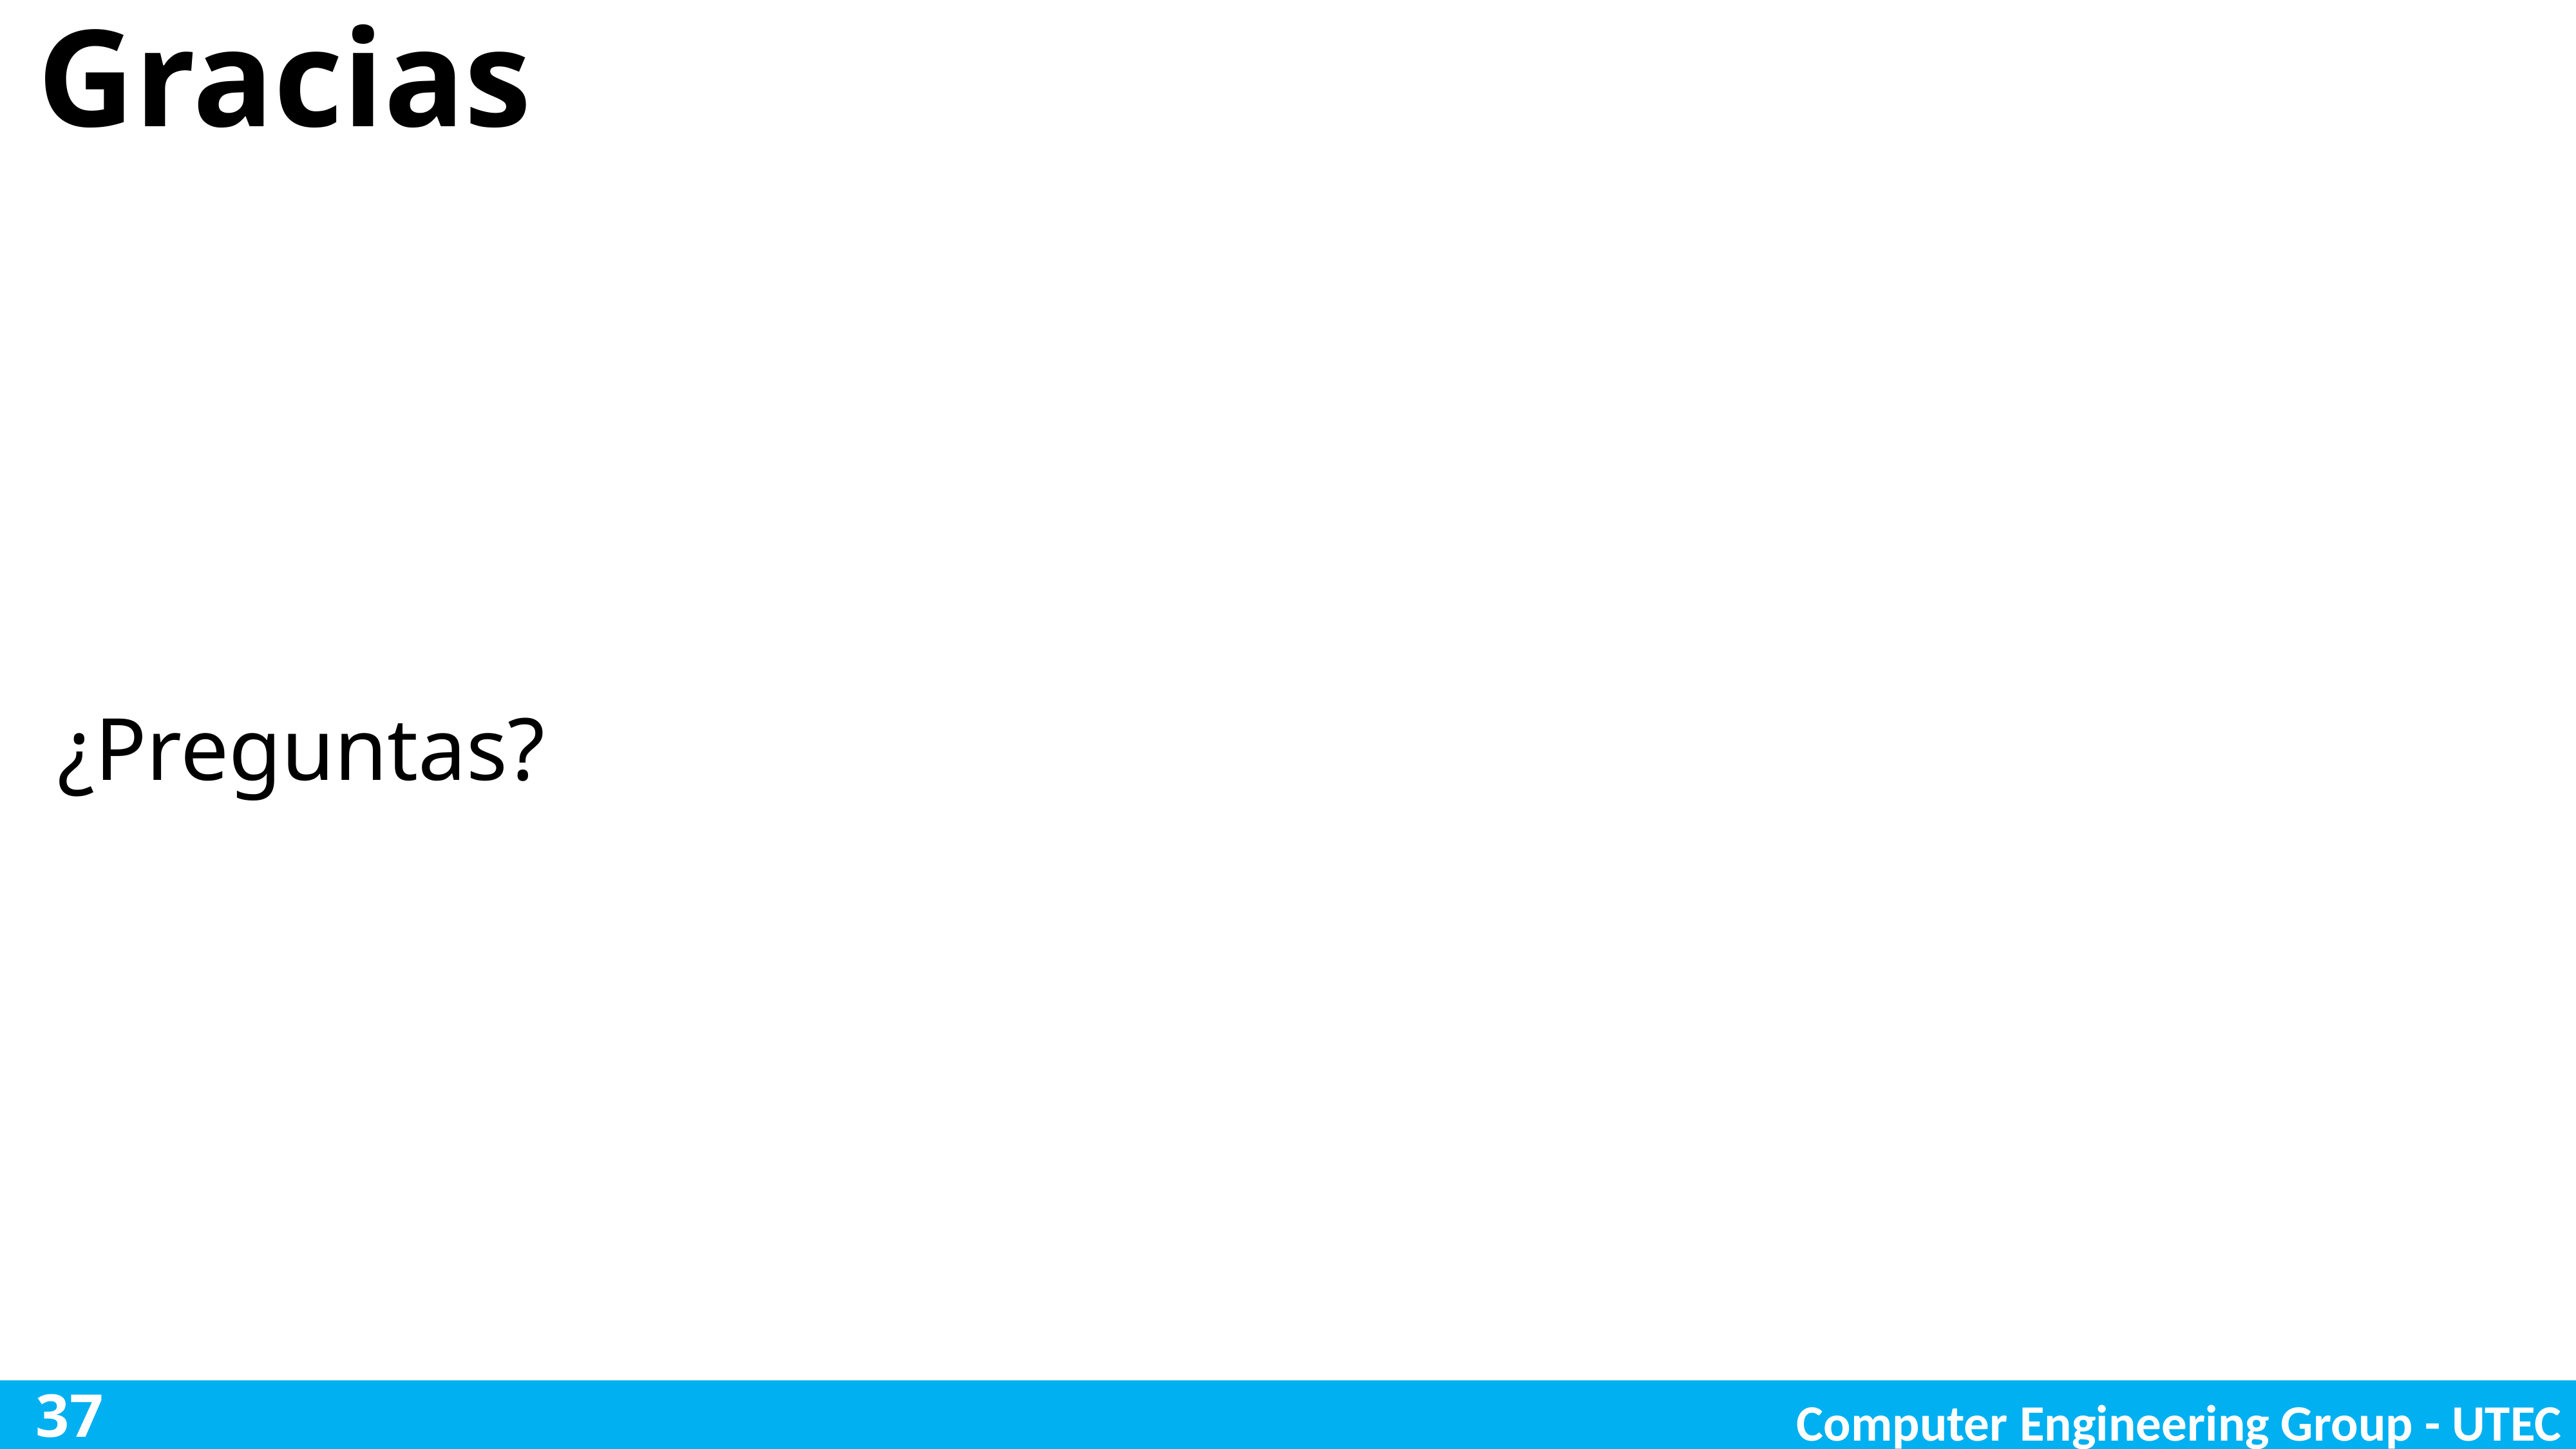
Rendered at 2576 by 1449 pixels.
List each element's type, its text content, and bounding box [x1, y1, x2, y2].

title Gracias [30, 0, 1857, 191]
slide_number 37 [26, 1370, 113, 1449]
list ¿Preguntas? [50, 153, 2526, 1338]
